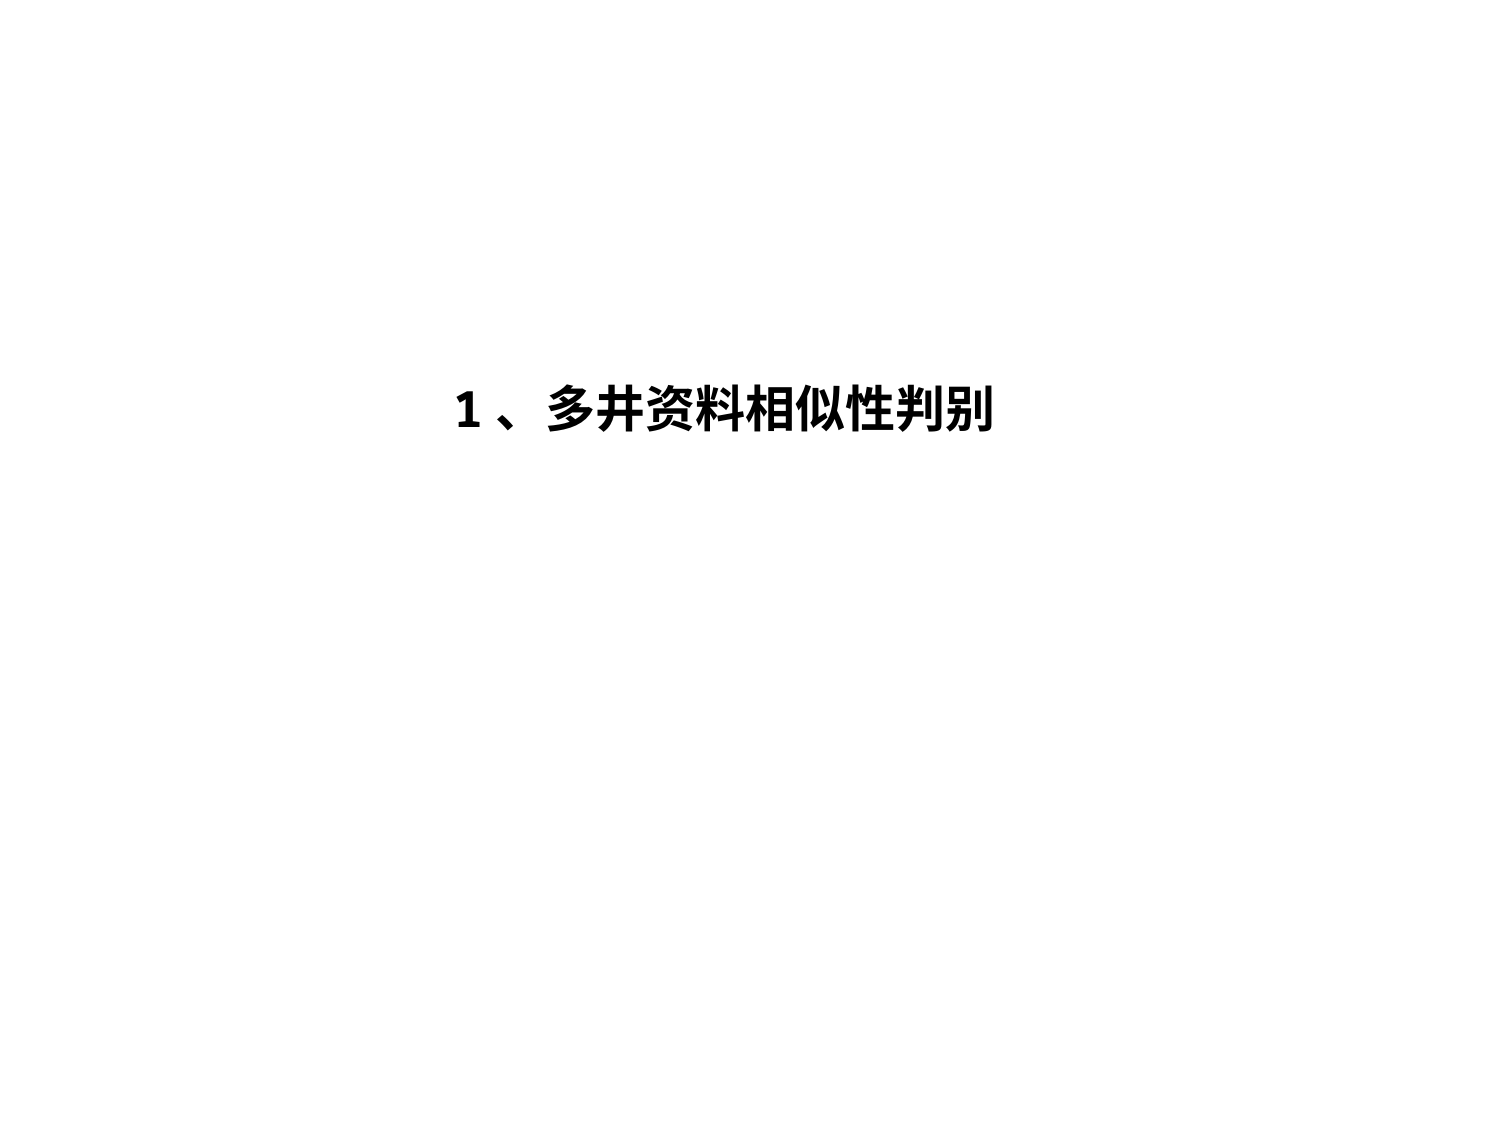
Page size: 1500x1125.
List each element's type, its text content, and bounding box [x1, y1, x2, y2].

text_box 1、多井资料相似性判别 [438, 369, 1010, 445]
